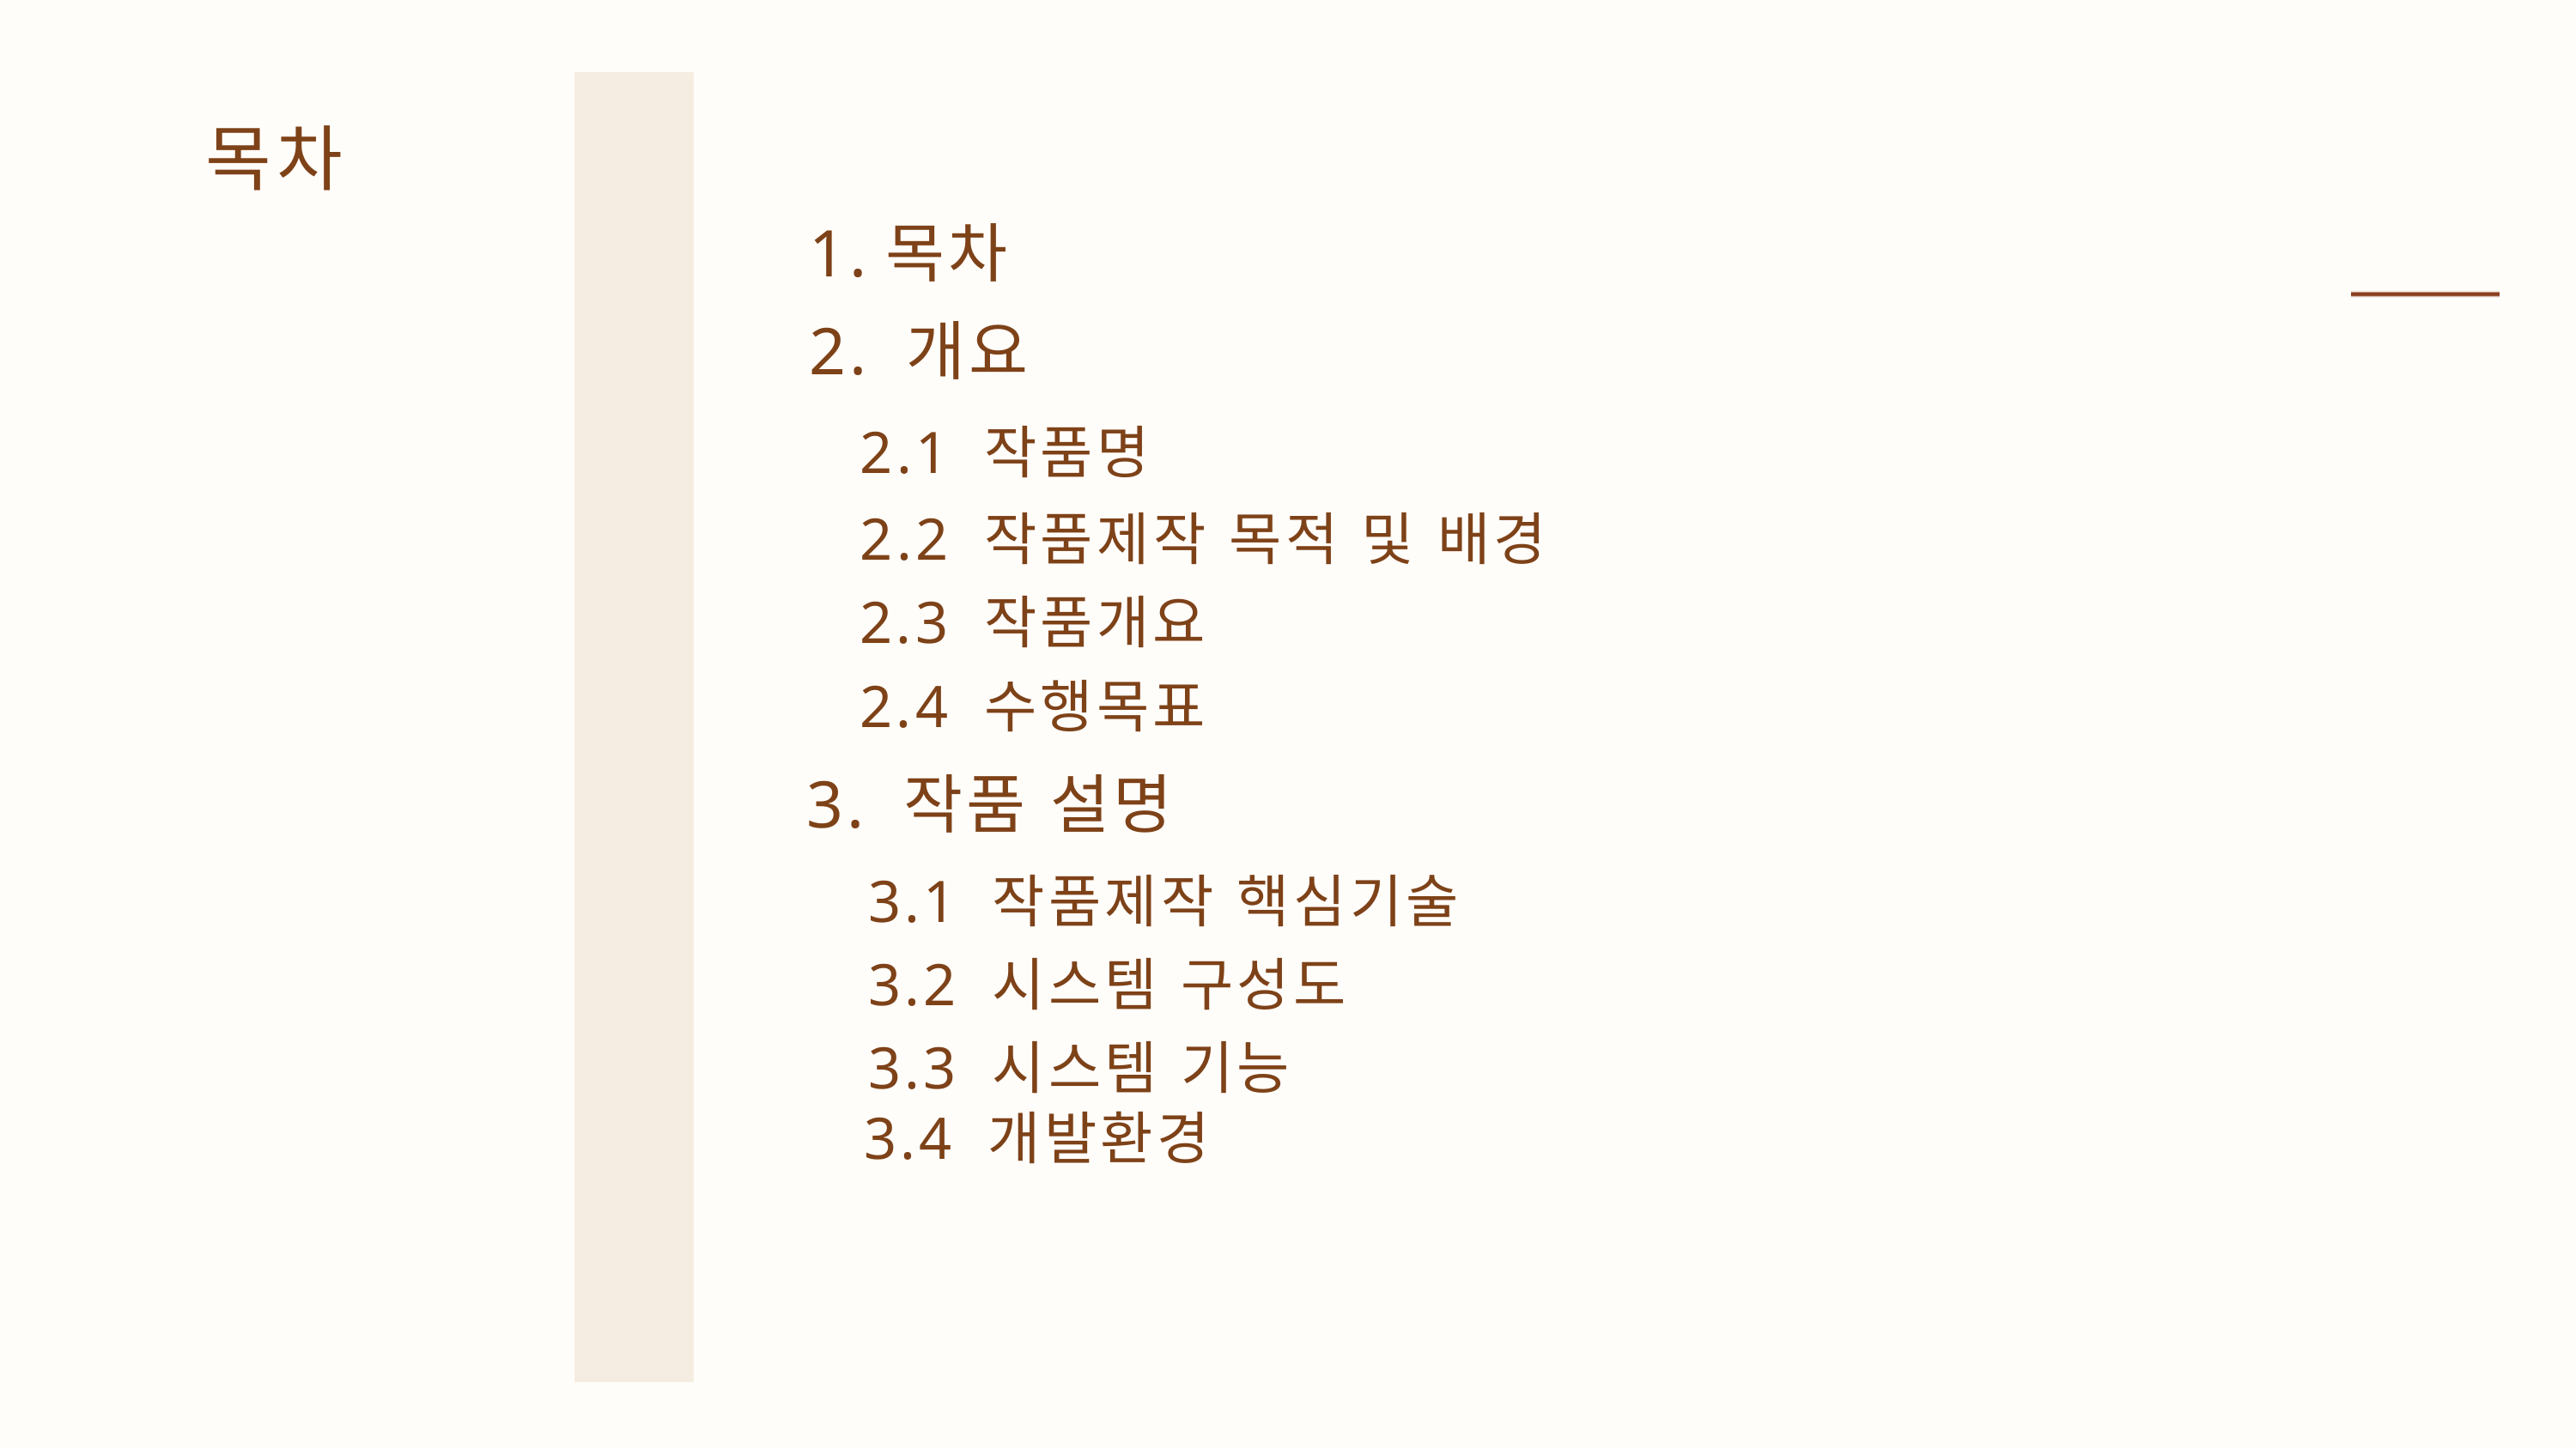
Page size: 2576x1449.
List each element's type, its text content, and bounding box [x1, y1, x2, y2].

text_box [574, 72, 694, 1385]
text_box 3.4 개발환경 [851, 1095, 1429, 1177]
text_box 2.4 수행목표 [847, 664, 1621, 746]
text_box 목차 [193, 106, 447, 205]
text_box 3.1 작품제작 핵심기술 [855, 858, 1793, 941]
text_box 3. 작품 설명 [793, 756, 1449, 847]
text_box 2.1 작품명 [848, 409, 1794, 492]
text_box 3.2 시스템 구성도 [855, 942, 1607, 1024]
text_box 2.2 작품제작 목적 및 배경 [848, 496, 1707, 579]
text_box 1.목차 [796, 206, 1527, 296]
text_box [2350, 285, 2500, 303]
text_box 2.3 작품개요 [847, 579, 1621, 662]
text_box 3.3 시스템 기능 [855, 1025, 1433, 1106]
text_box 2. 개요 [796, 303, 1527, 394]
